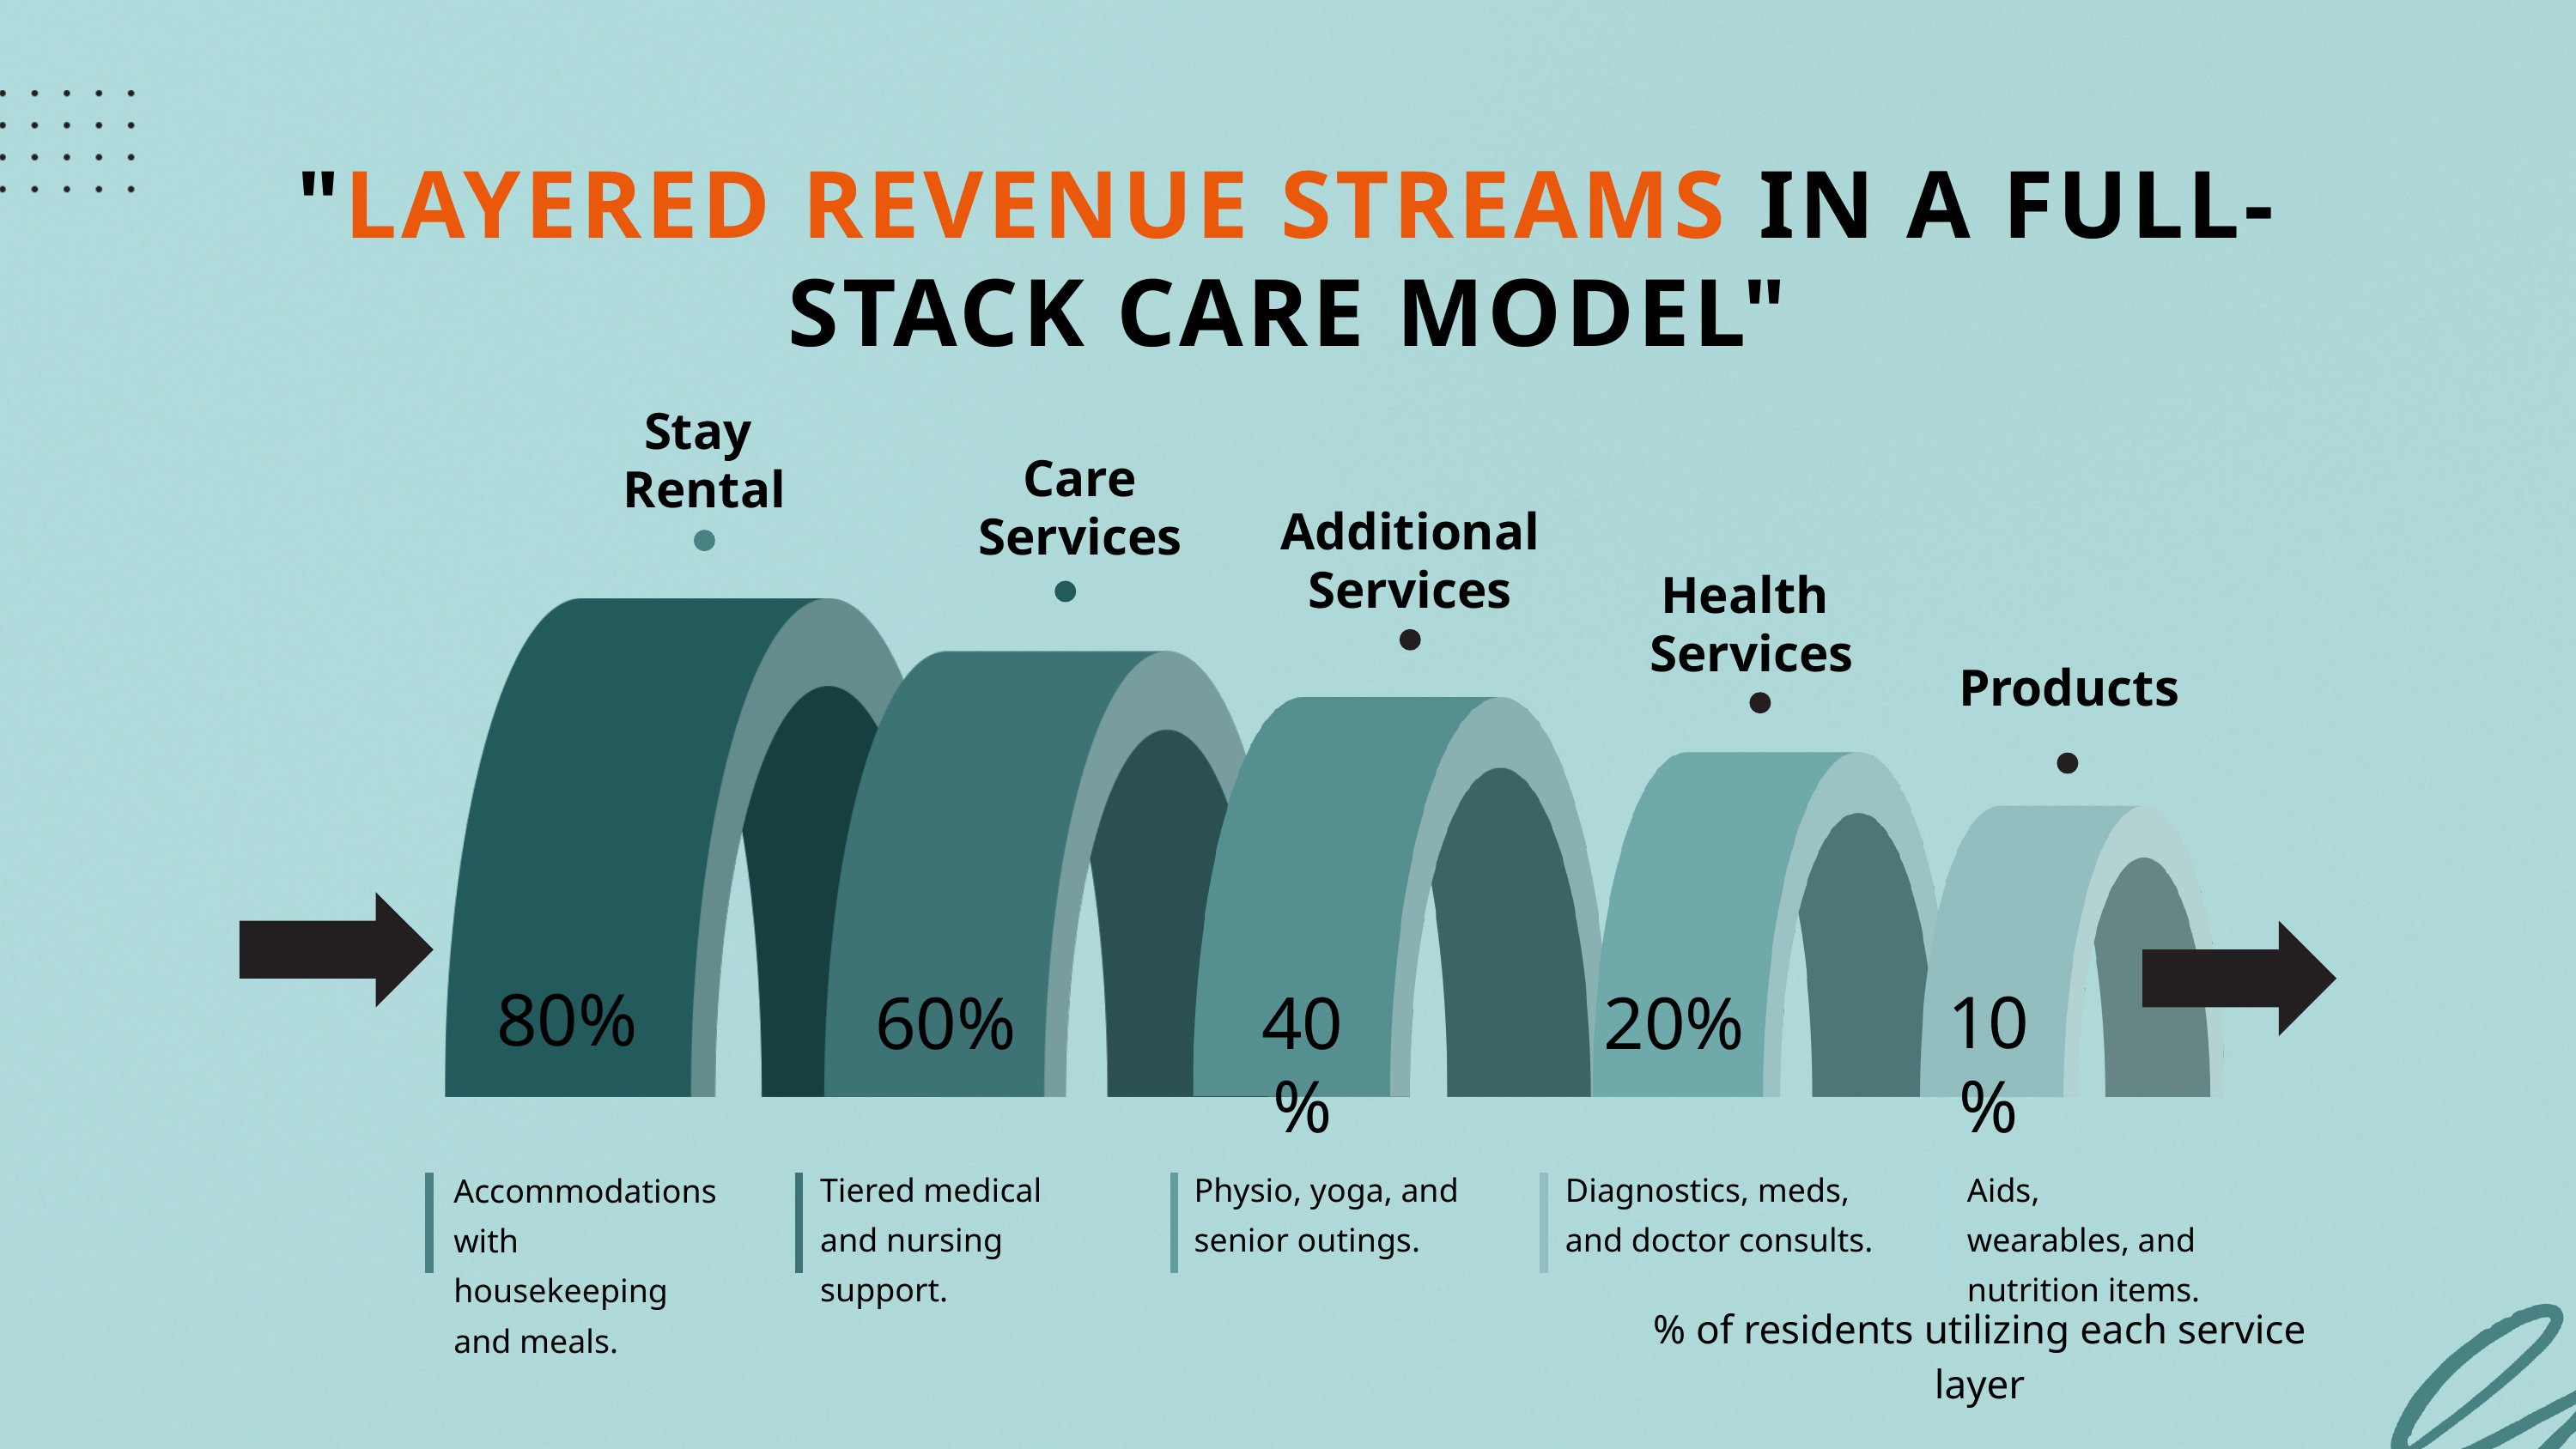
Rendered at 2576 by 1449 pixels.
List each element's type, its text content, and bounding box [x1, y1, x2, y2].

text_box [0, 90, 145, 200]
text_box [2346, 1303, 2576, 1449]
text_box "LAYERED REVENUE STREAMS IN A FULL-STACK CARE MODEL" [199, 147, 2377, 366]
text_box % of residents utilizing each service layer [1623, 1313, 2337, 1408]
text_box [239, 402, 2337, 1304]
text_box [0, 0, 2576, 1449]
